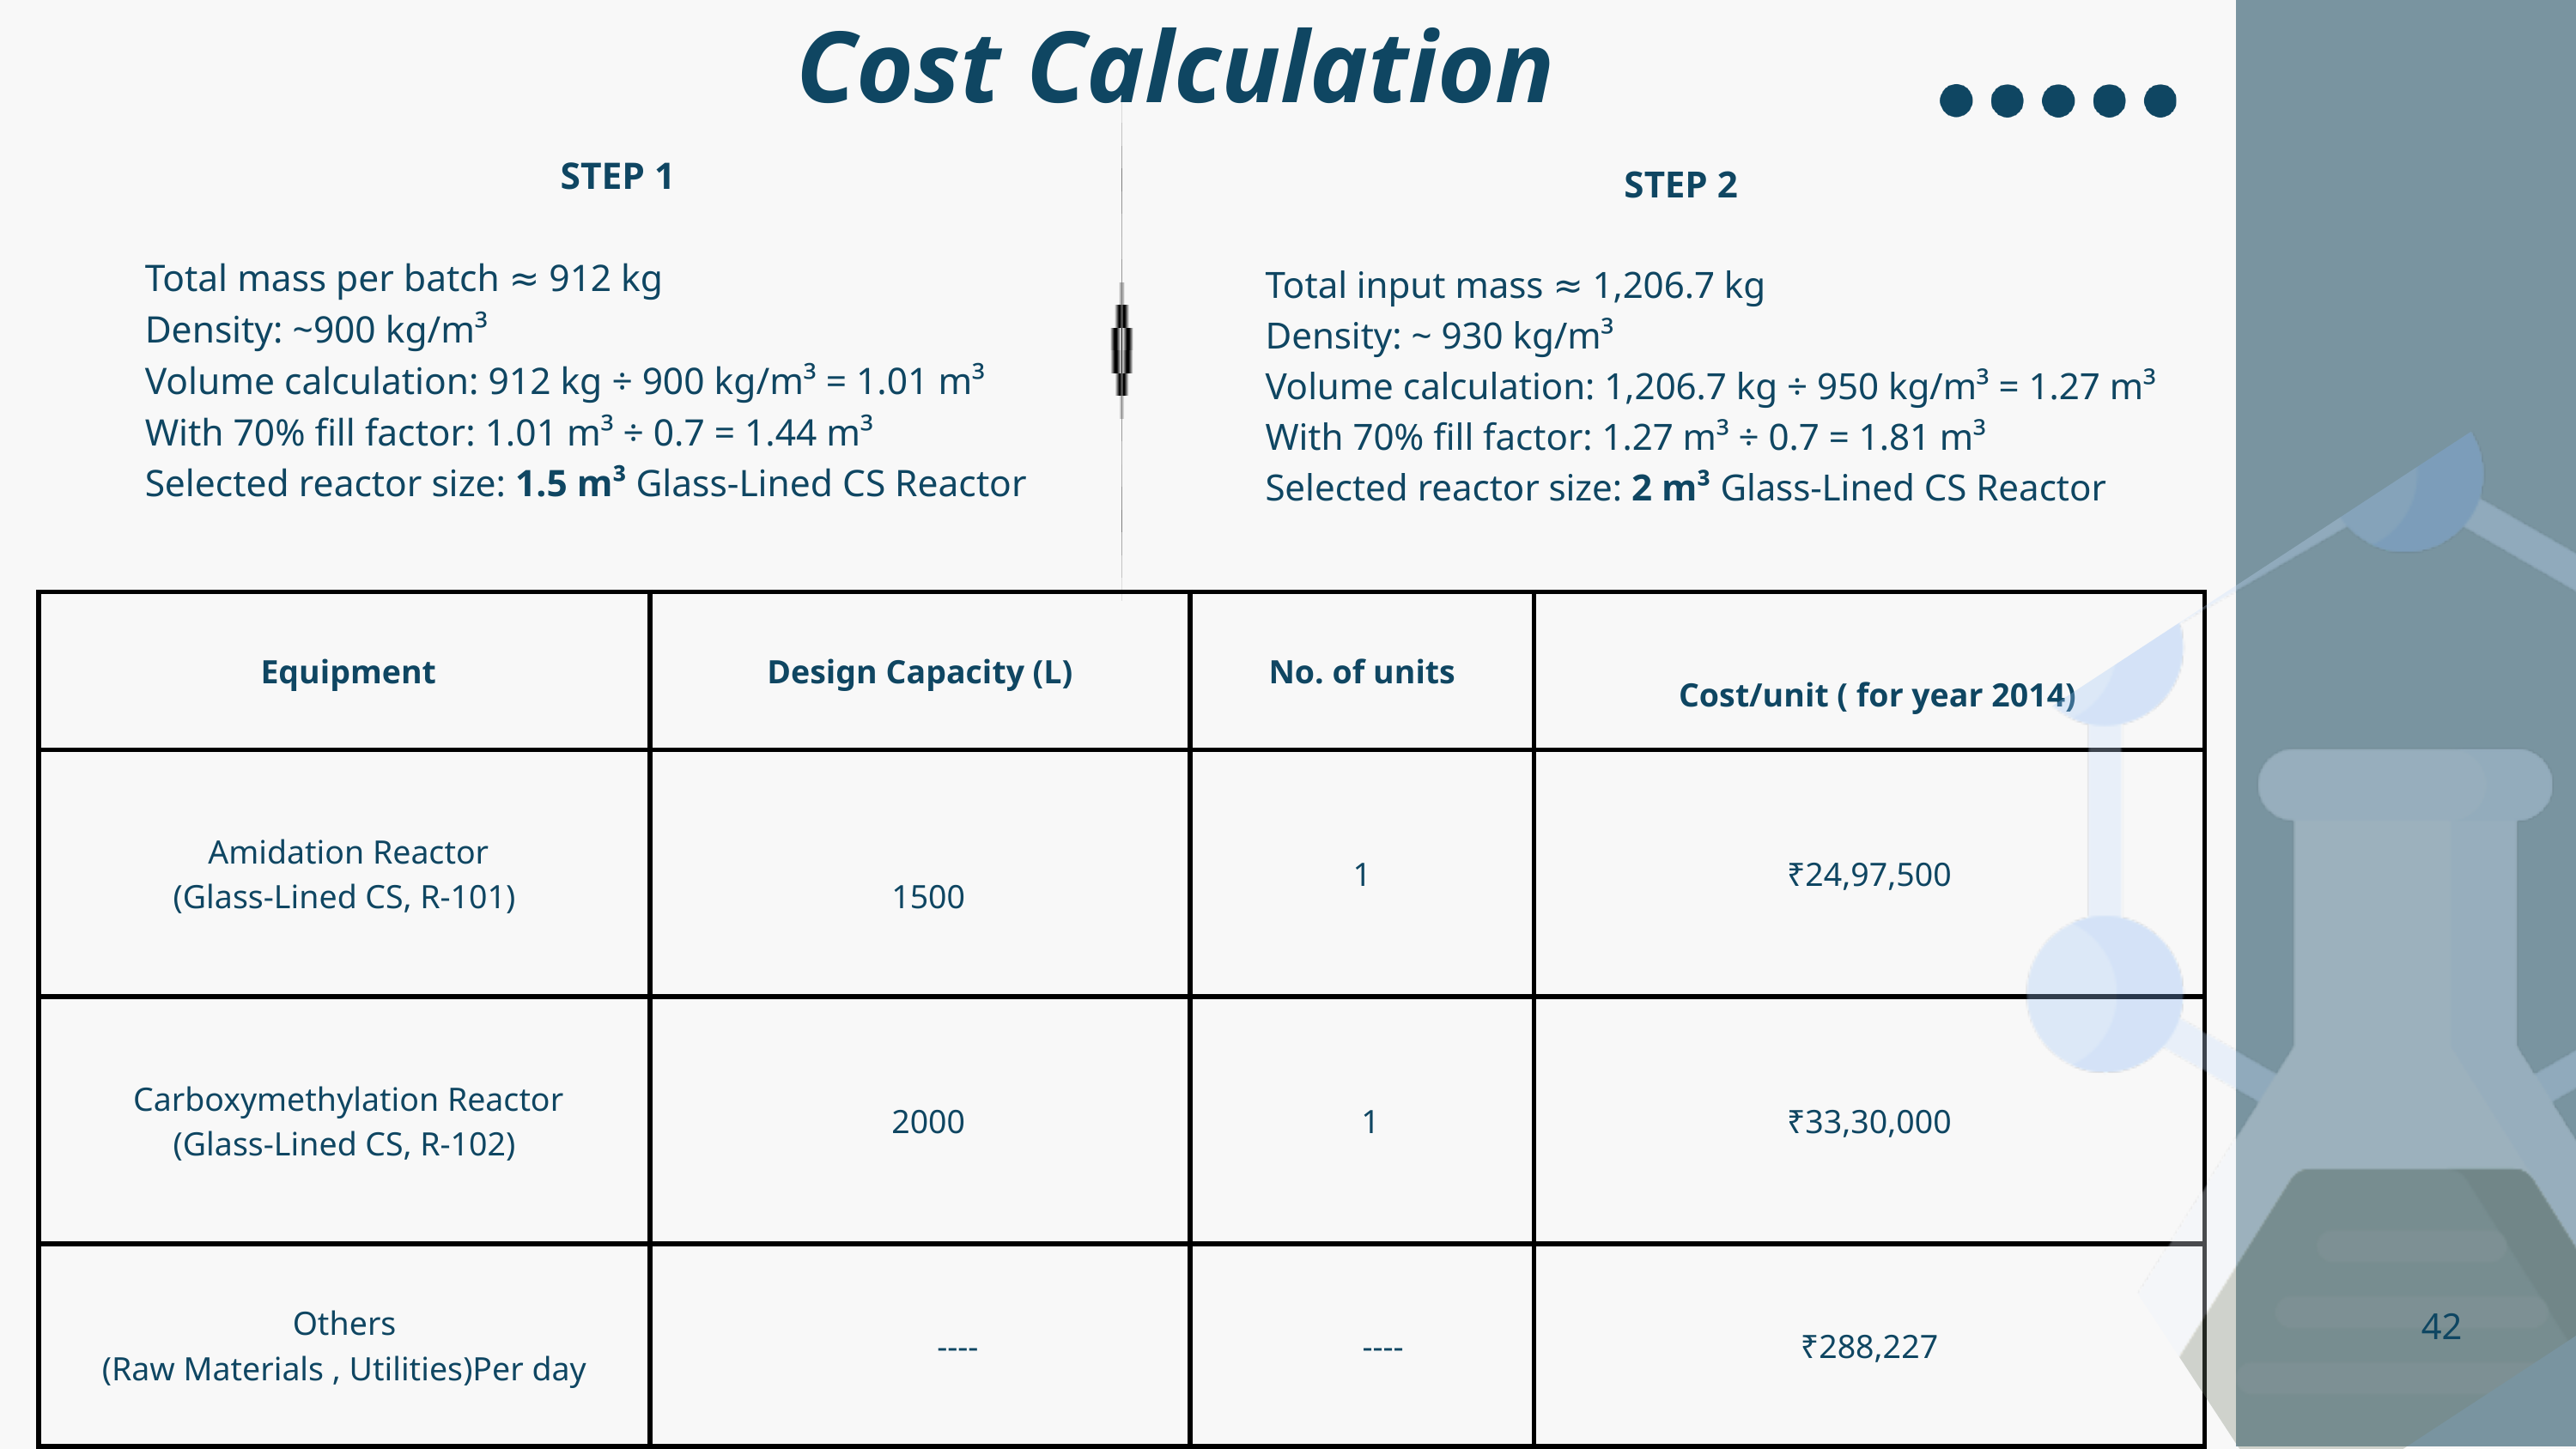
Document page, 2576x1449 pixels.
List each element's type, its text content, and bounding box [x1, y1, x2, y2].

table_header Design Capacity (L) [653, 594, 1188, 748]
table_cell ₹33,30,000 [1536, 999, 2103, 1241]
table_cell Others (Raw Materials , Utilities)Per day [41, 1246, 647, 1444]
table_header Equipment [41, 594, 647, 748]
table_cell ---- [1193, 1246, 1532, 1444]
text_box [1940, 82, 2177, 118]
text_box [1842, 589, 2230, 1434]
table_cell ₹24,97,500 [1536, 752, 1980, 994]
text_box STEP 2 Total input mass ≈ 1,206.7 kg Density: ~ 930 kg/m³ Volume calculation: 1,206.7 kg ÷ 950 kg/m³ = 1.27 m³ With 70% fill factor: 1.27 m³ ÷ 0.7 = 1.81 m³ Selected reactor size: 2 m³ Glass-Lined CS Reactor [1265, 154, 2177, 609]
text_box [1110, 123, 1133, 601]
table_cell 2000 [653, 999, 1188, 1241]
table_cell ---- [653, 1246, 1188, 1444]
table_cell 1 [1193, 999, 1532, 1241]
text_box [2235, 0, 2576, 1447]
table_cell Amidation Reactor (Glass-Lined CS, R-101) [41, 752, 647, 994]
table_cell 1500 [653, 752, 1188, 994]
text_box Cost Calculation [70, 0, 2234, 123]
table_header No. of units [1193, 594, 1532, 748]
table_cell 1 [1193, 752, 1532, 994]
table_header Cost/unit ( for year 2014) [1536, 594, 2202, 748]
table_cell ₹288,227 [1536, 1246, 2202, 1444]
text_box STEP 1 Total mass per batch ≈ 912 kg Density: ~900 kg/m³ Volume calculation: 912 kg ÷ 900 kg/m³ = 1.01 m³ With 70% fill factor: 1.01 m³ ÷ 0.7 = 1.44 m³ Selected reactor size: 1.5 m³ Glass-Lined CS Reactor [144, 145, 1069, 556]
table_cell Carboxymethylation Reactor (Glass-Lined CS, R-102) [41, 999, 647, 1241]
